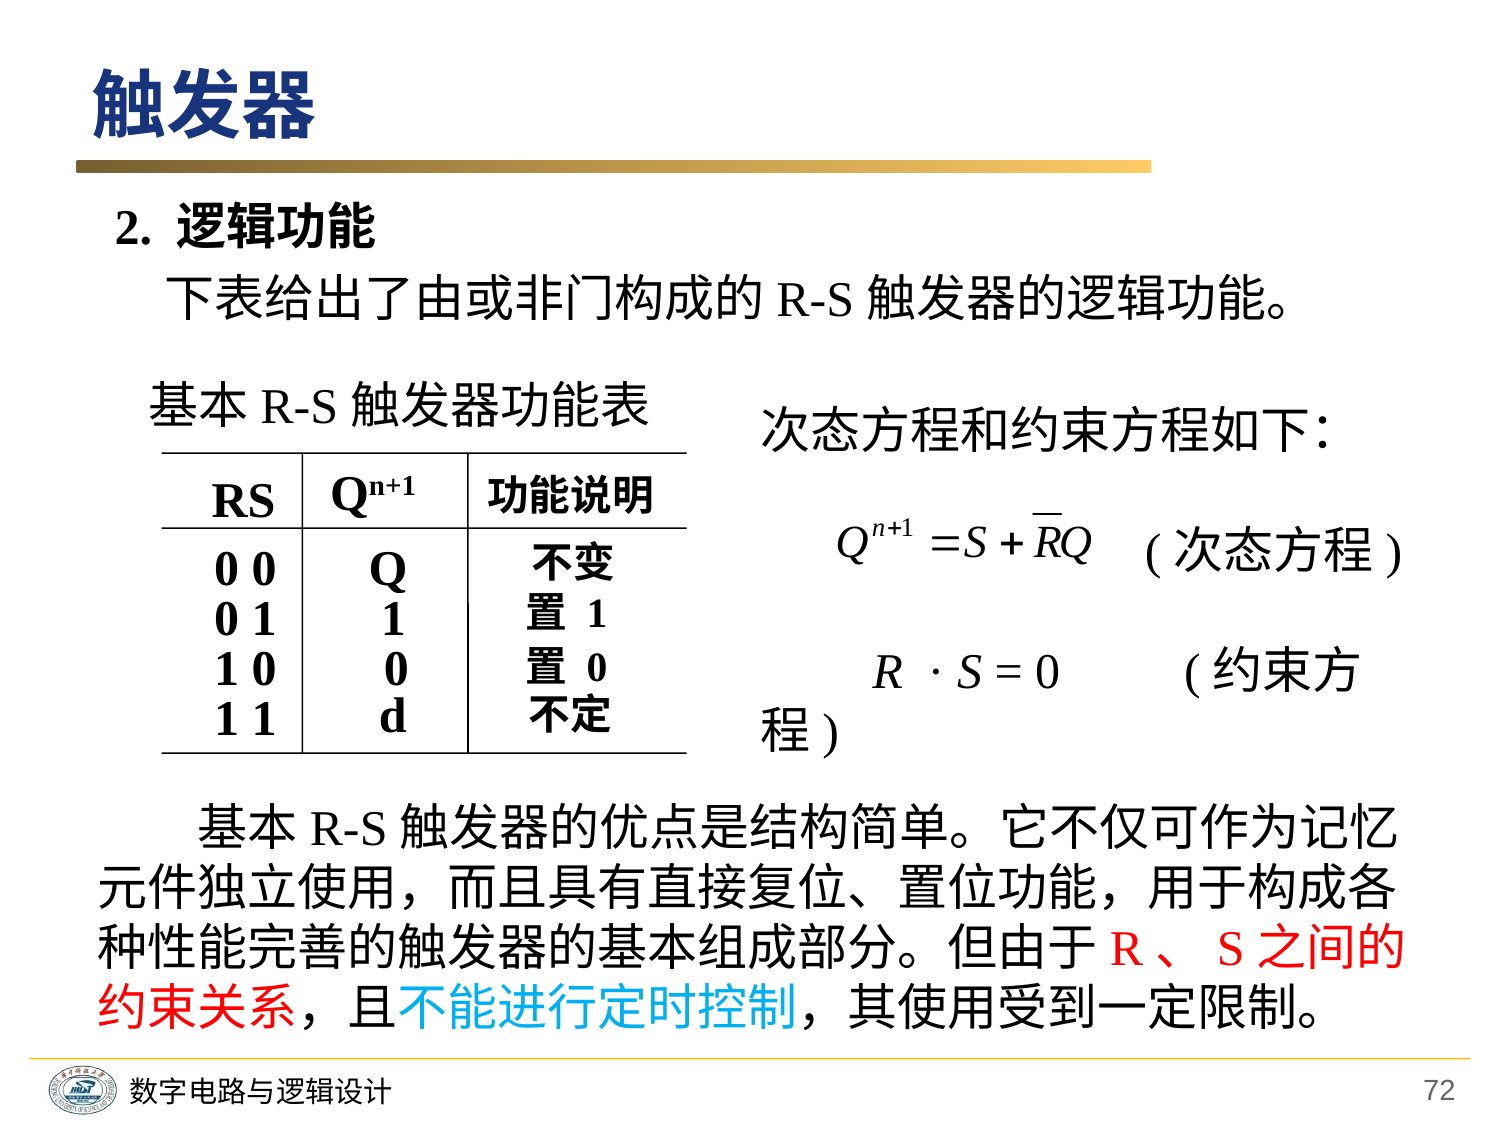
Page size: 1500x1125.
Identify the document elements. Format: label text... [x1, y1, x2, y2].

text_box 触发器 [76, 45, 1424, 161]
text_box 72 [1120, 1063, 1471, 1125]
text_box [95, 365, 687, 754]
picture [46, 1063, 119, 1116]
text_box 数字电路与逻辑设计 [114, 1065, 429, 1116]
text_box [745, 391, 1433, 706]
text_box 2. 逻辑功能 下表给出了由或非门构成的R-S触发器的逻辑功能。 [99, 174, 1410, 334]
text_box 基本R-S触发器的优点是结构简单。它不仅可作为记忆元件独立使用，而且具有直接复位、置位功能，用于构成各种性能完善的触发器的基本组成部分。但由于R、S之间的约束关系，且不能进行定时控制，其使用受到一定限制。 [82, 787, 1430, 1043]
